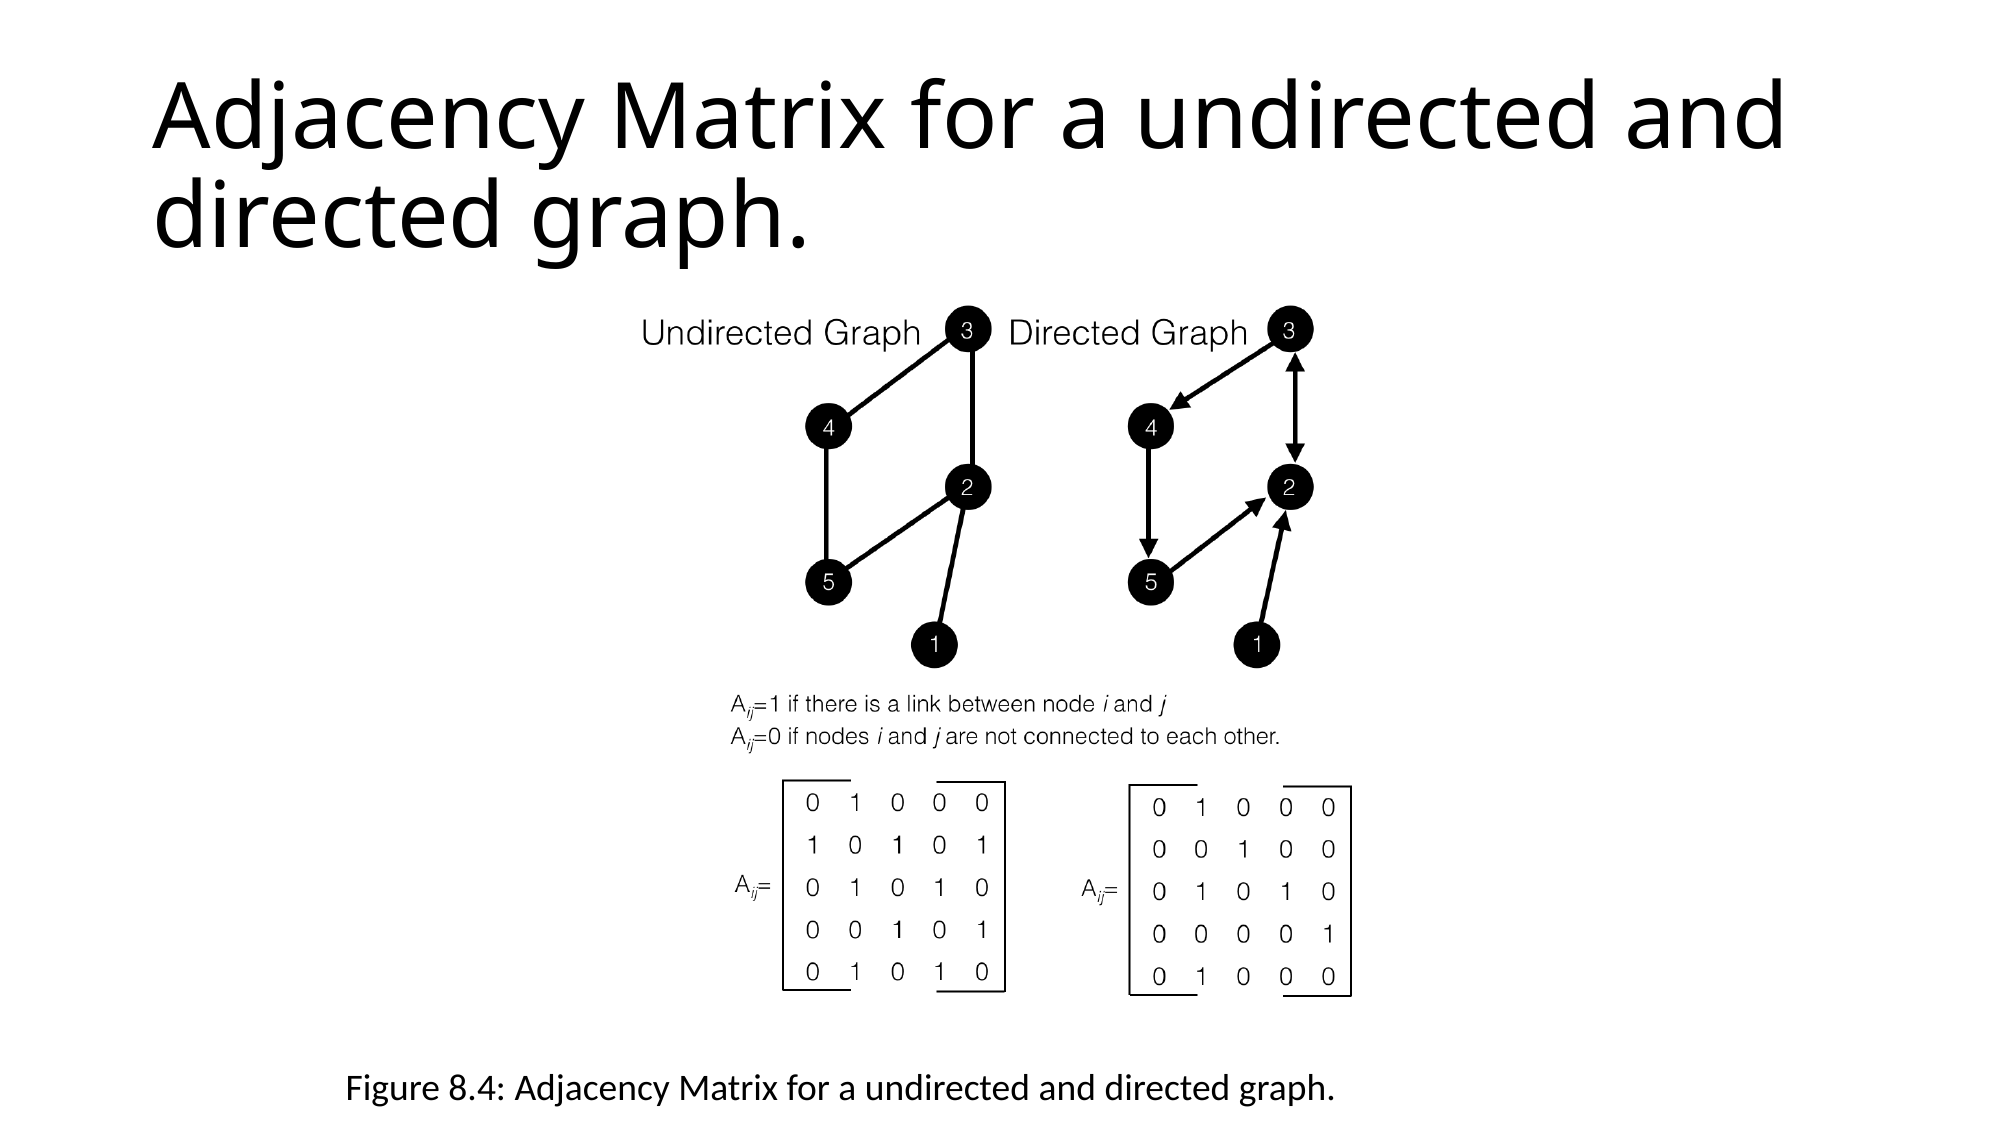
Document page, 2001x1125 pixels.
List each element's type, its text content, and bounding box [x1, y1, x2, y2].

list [635, 299, 1365, 1014]
title Adjacency Matrix for a undirected and directed graph. [137, 59, 1863, 278]
text_box Figure 8.4: Adjacency Matrix for a undirected and directed graph. [330, 1055, 1352, 1116]
